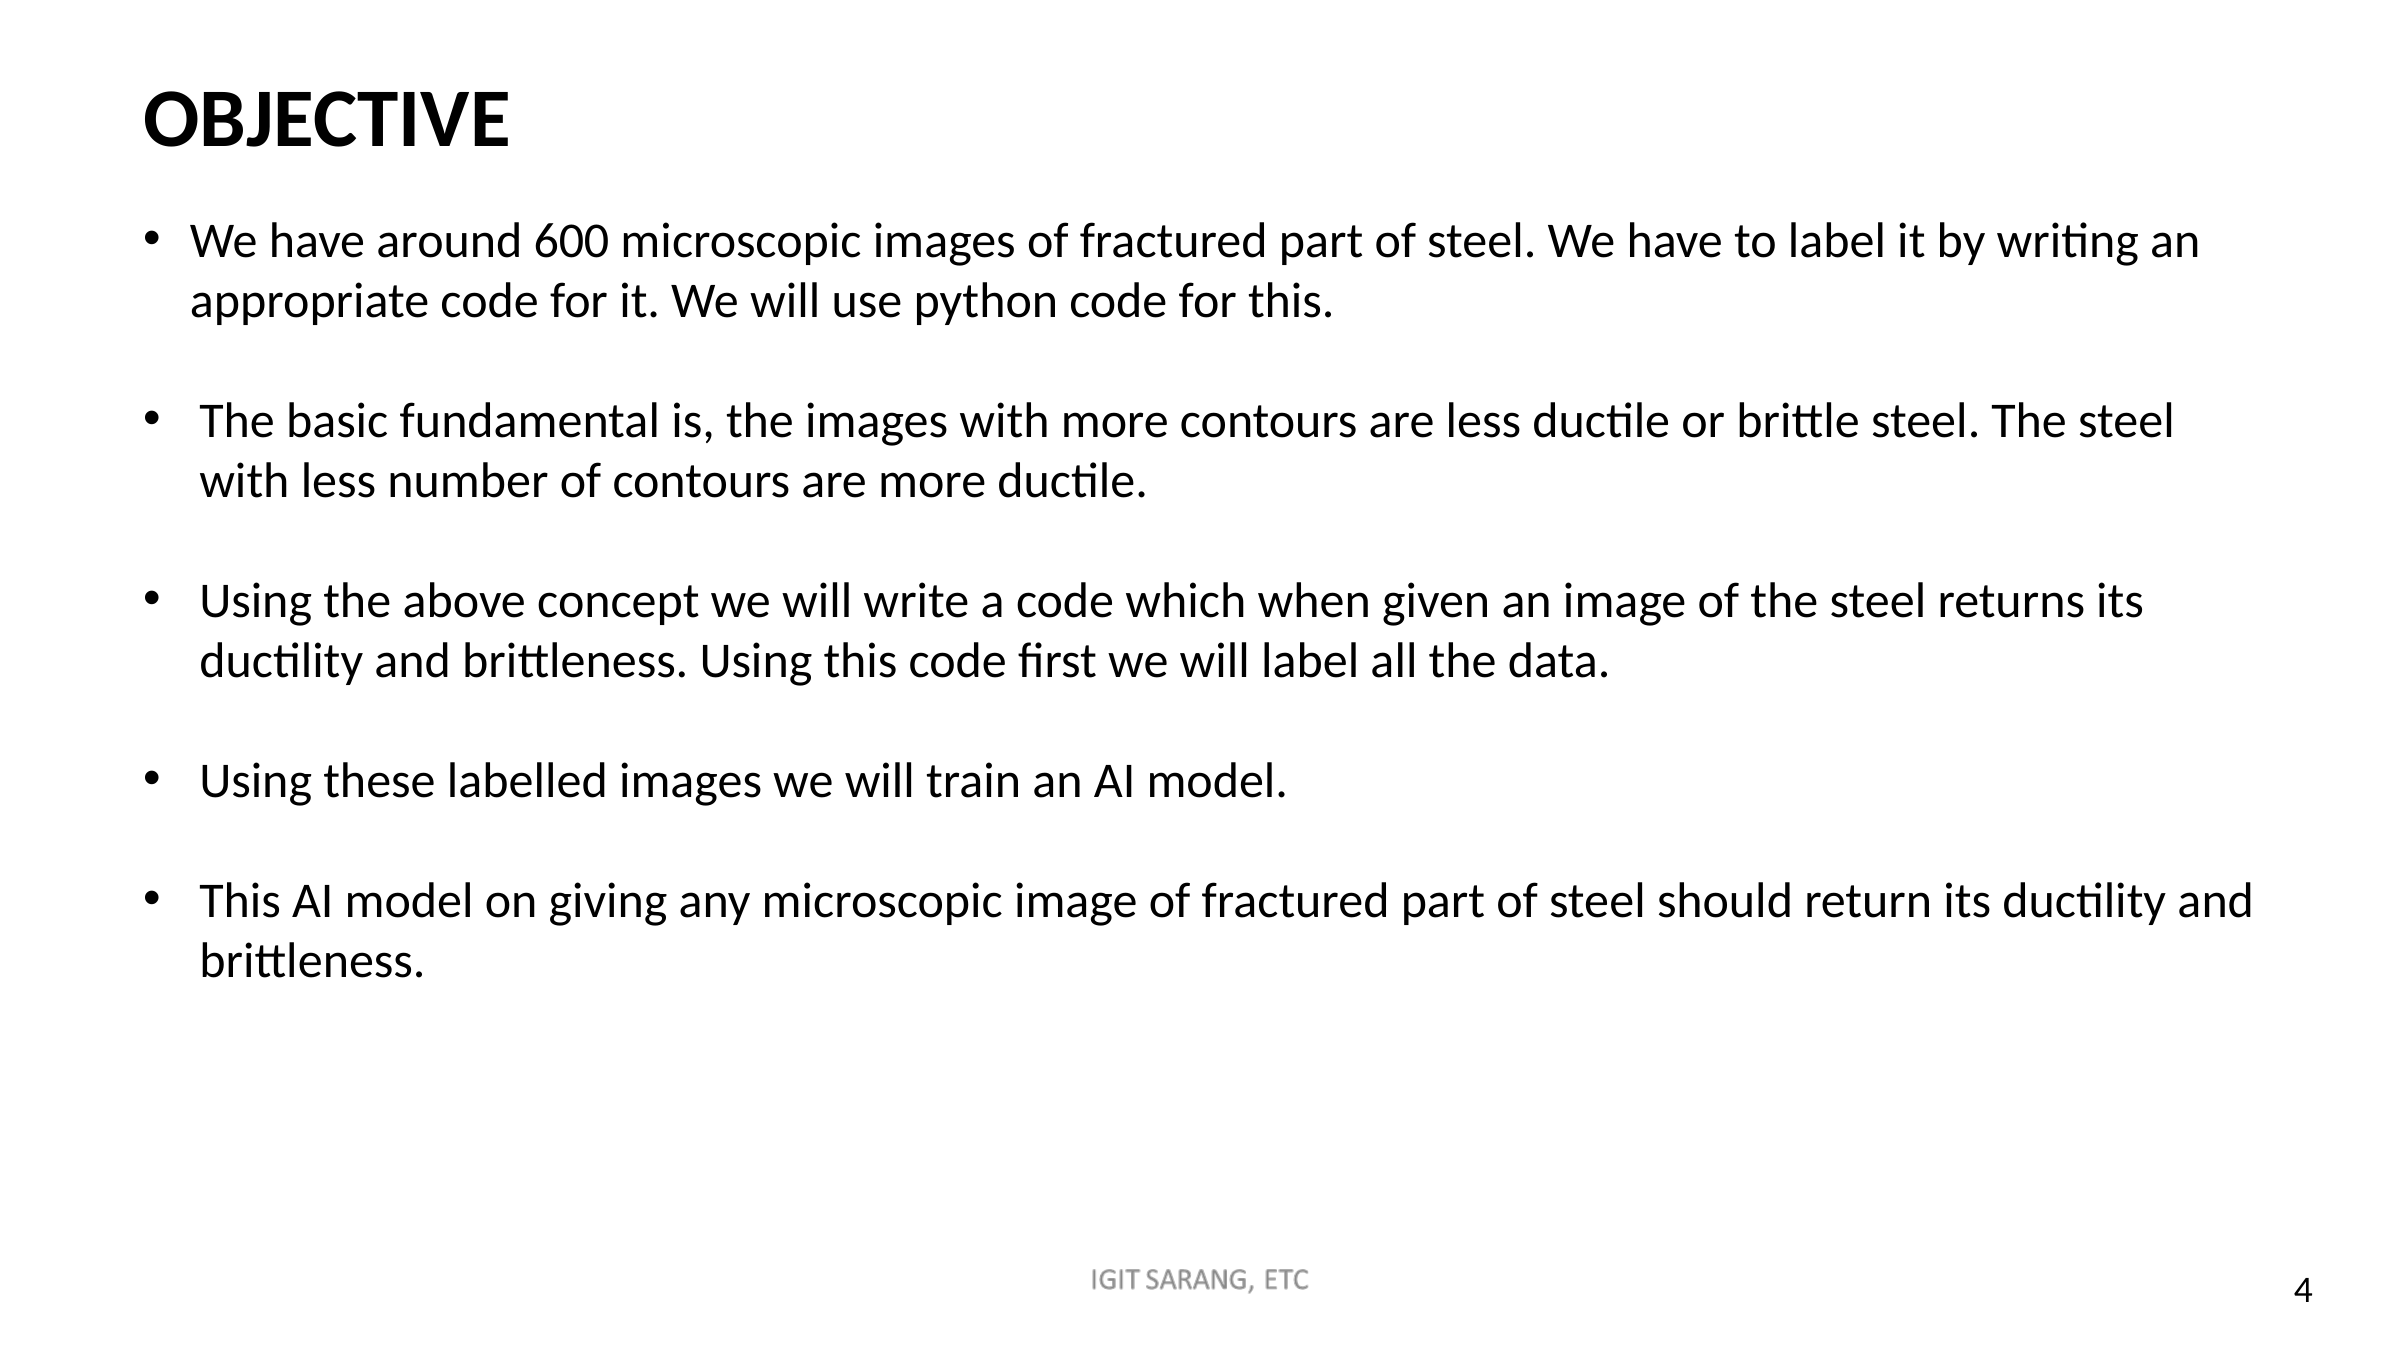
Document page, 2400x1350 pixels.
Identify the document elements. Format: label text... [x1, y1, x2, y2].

picture [794, 1242, 1605, 1316]
text_box OBJECTIVE We have around 600 microscopic images of fractured part of steel. We have to label it by writing an appropriate code for it. We will use python code for this. The basic fundamental is, the images with more contours are less ductile or brittle steel. The steel with less number of contours are more ductile. Using the above concept we will write a code which when given an image of the steel returns its ductility and brittleness. Using this code first we will label all the data. Using these labelled images we will train an AI model. This AI model on giving any microscopic image of fractured part of steel should return its ductility and brittleness. [128, 55, 2272, 995]
slide_number 4 [1787, 1251, 2328, 1324]
